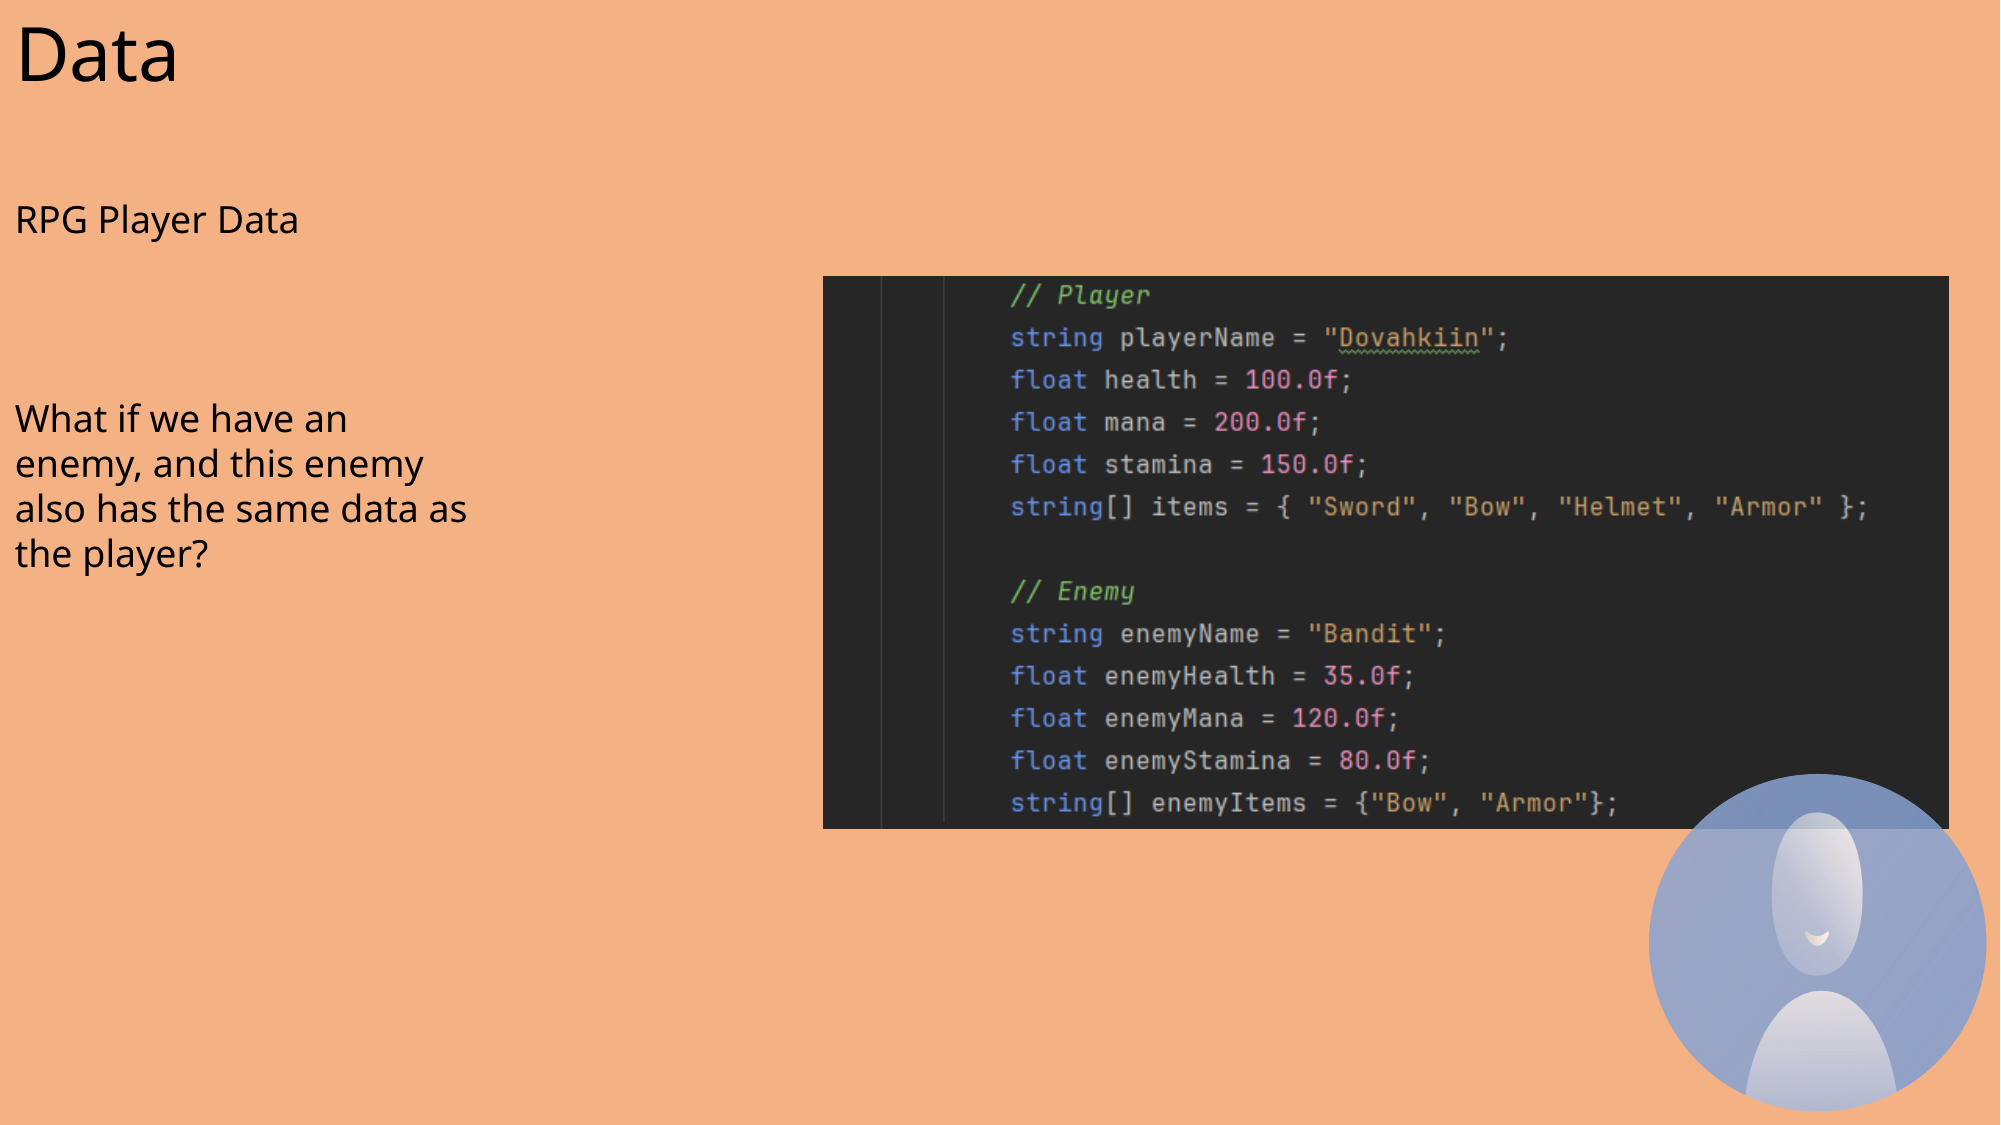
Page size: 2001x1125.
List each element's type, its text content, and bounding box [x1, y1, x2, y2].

text_box RPG Player Data [0, 188, 487, 248]
title Data [0, 0, 1670, 115]
text_box What if we have an enemy, and this enemy also has the same data as the player? [0, 387, 487, 582]
picture [823, 276, 1987, 1112]
